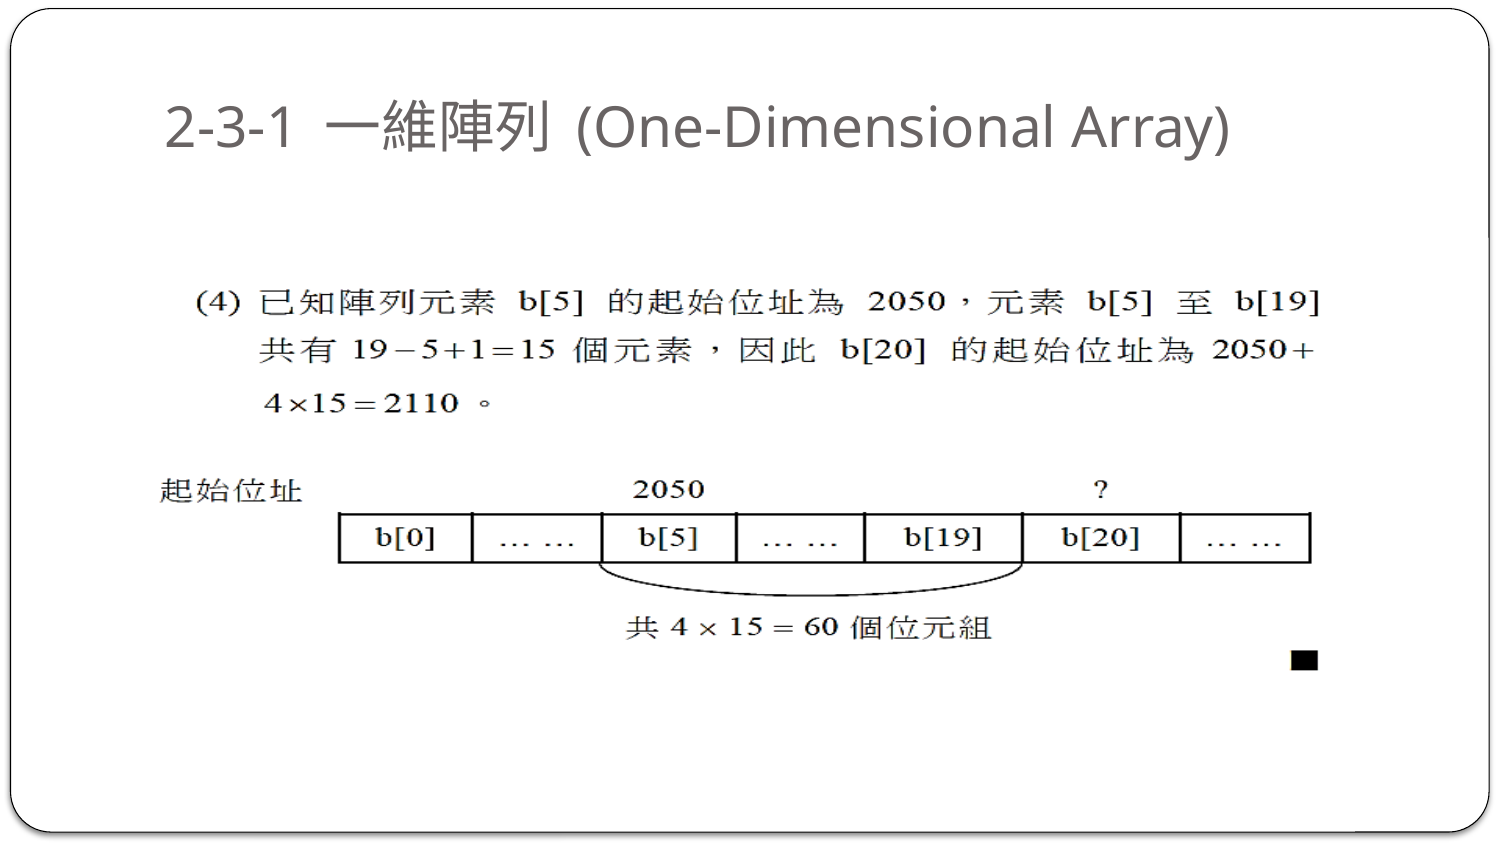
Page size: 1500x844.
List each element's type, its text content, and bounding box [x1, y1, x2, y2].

picture [109, 279, 1391, 689]
title 2-3-1 一維陣列 (One-Dimensional Array) [150, 33, 1425, 175]
